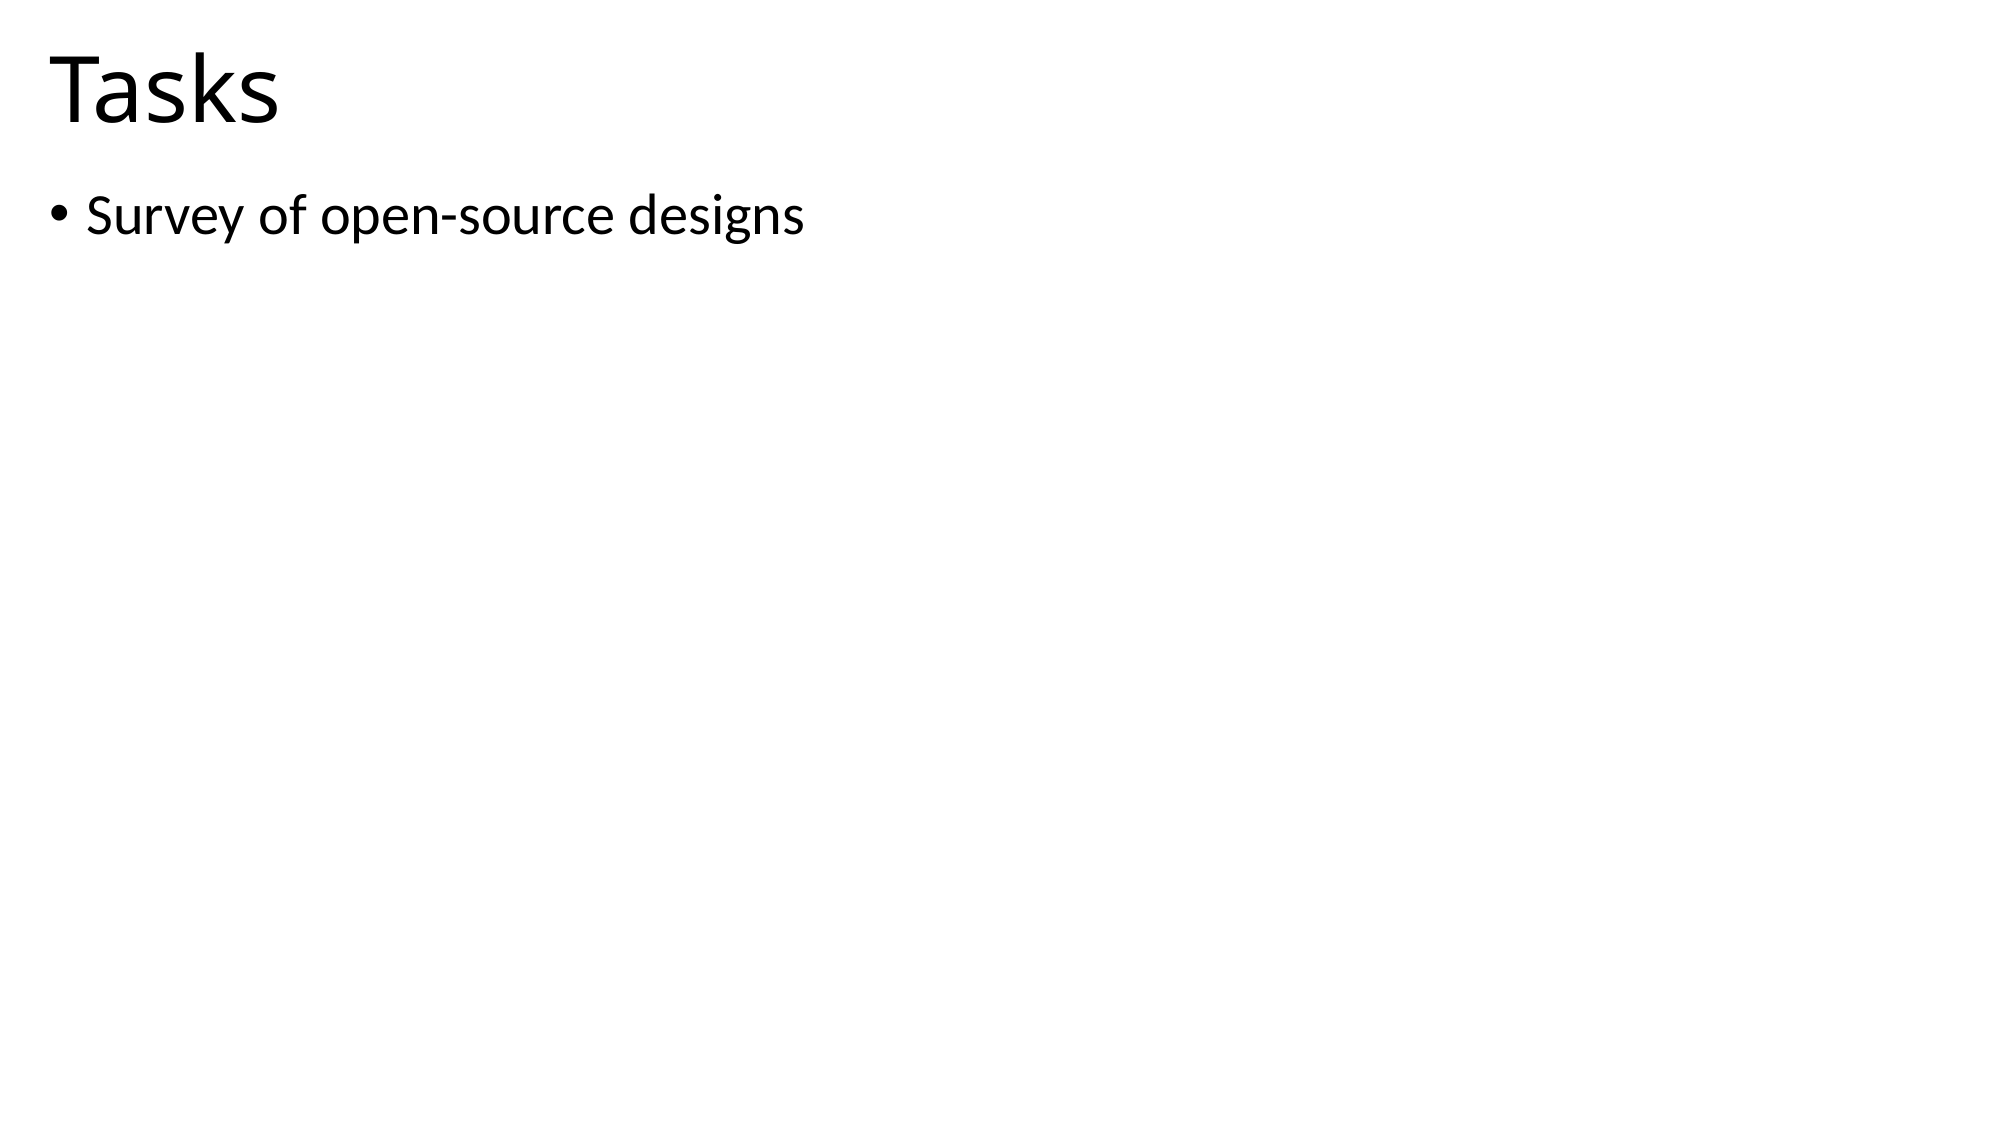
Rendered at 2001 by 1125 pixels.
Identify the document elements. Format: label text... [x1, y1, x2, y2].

list Survey of open-source designs [34, 177, 1969, 1014]
title Tasks [34, 22, 1969, 163]
